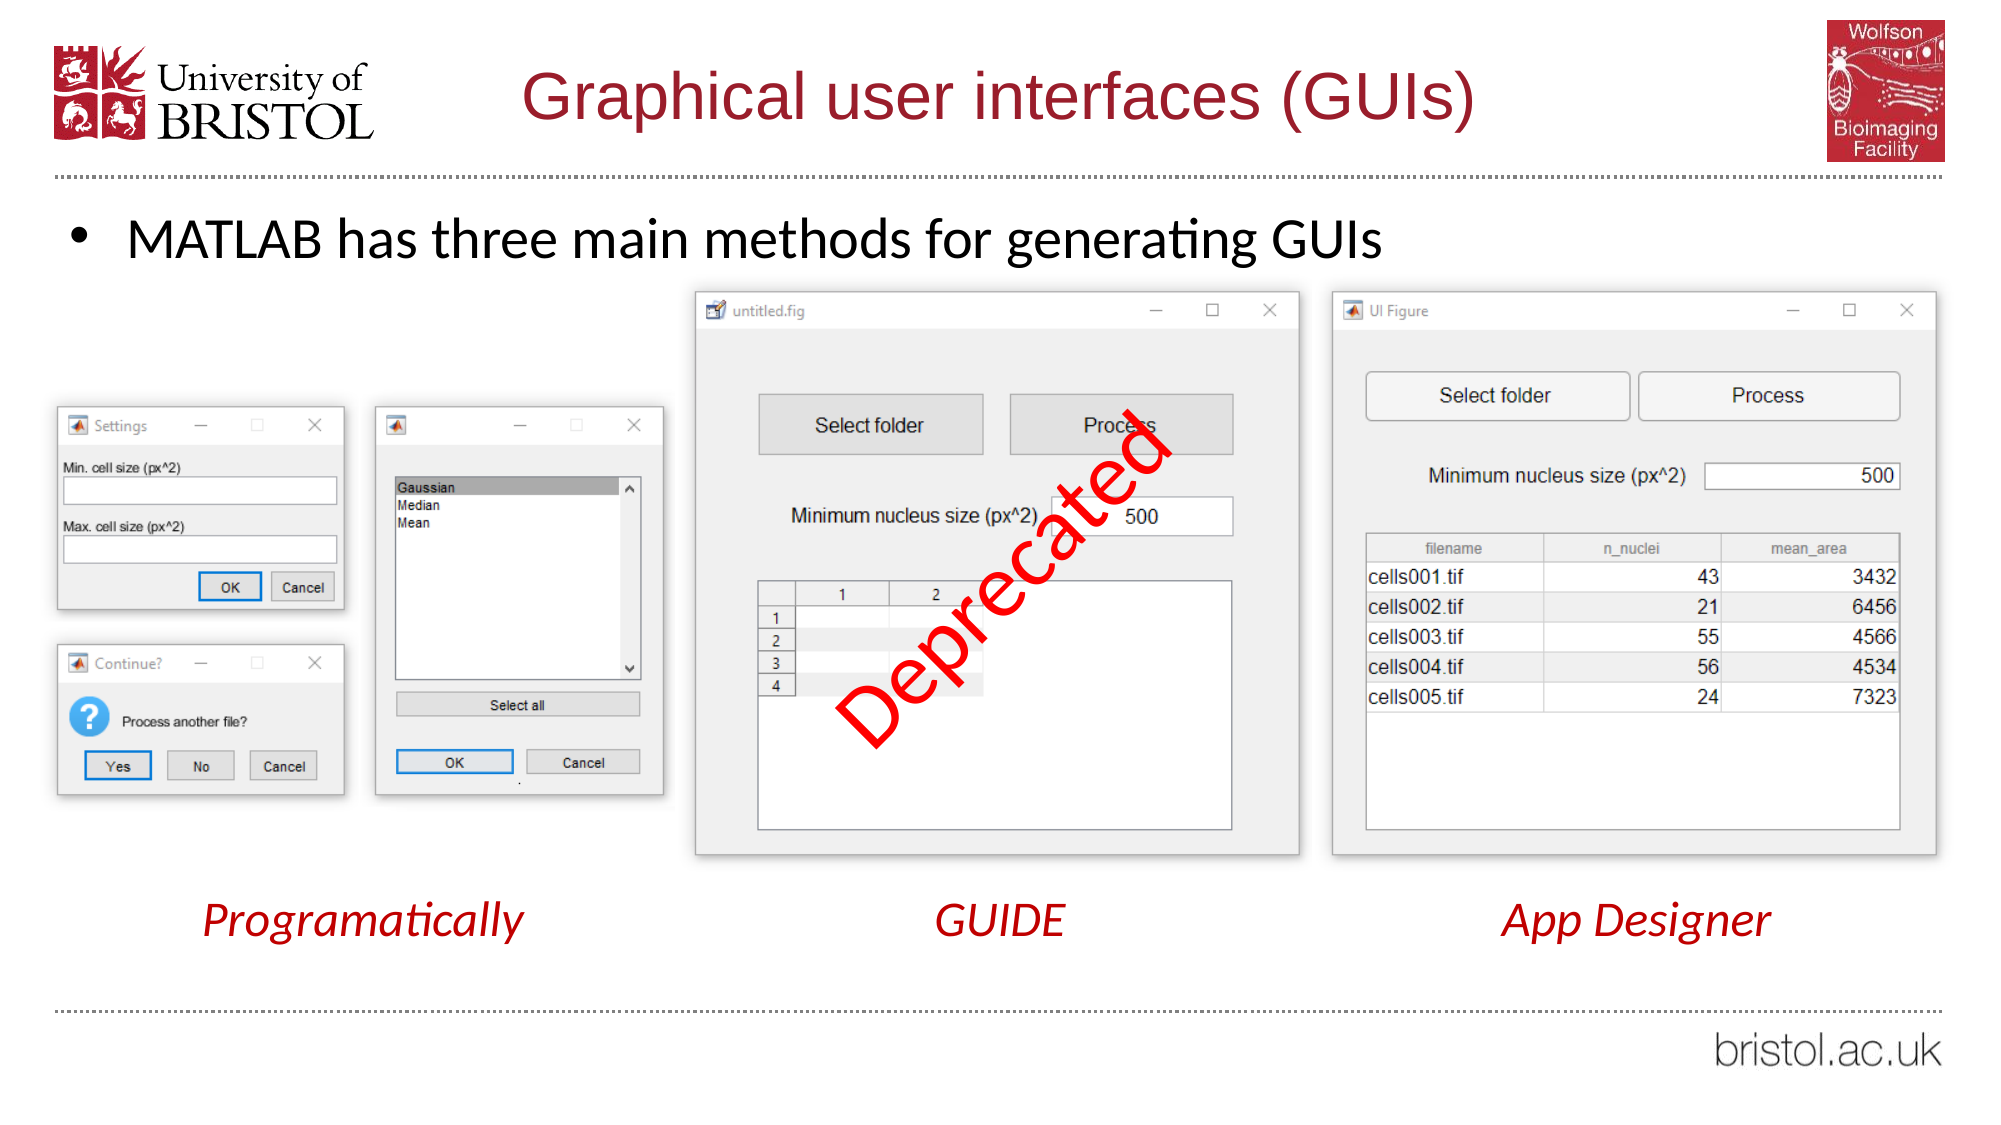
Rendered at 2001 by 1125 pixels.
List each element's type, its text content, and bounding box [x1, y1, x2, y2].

text_box GUIDE [796, 893, 1204, 954]
text_box App Designer [1284, 878, 1990, 954]
picture [1827, 20, 1945, 162]
text_box Programatically [10, 878, 716, 954]
picture [37, 269, 1963, 883]
list MATLAB has three main methods for generating GUIs [55, 192, 1940, 337]
title Graphical user interfaces (GUIs) [396, 41, 1604, 140]
picture [54, 46, 374, 140]
picture [1700, 1023, 1945, 1080]
